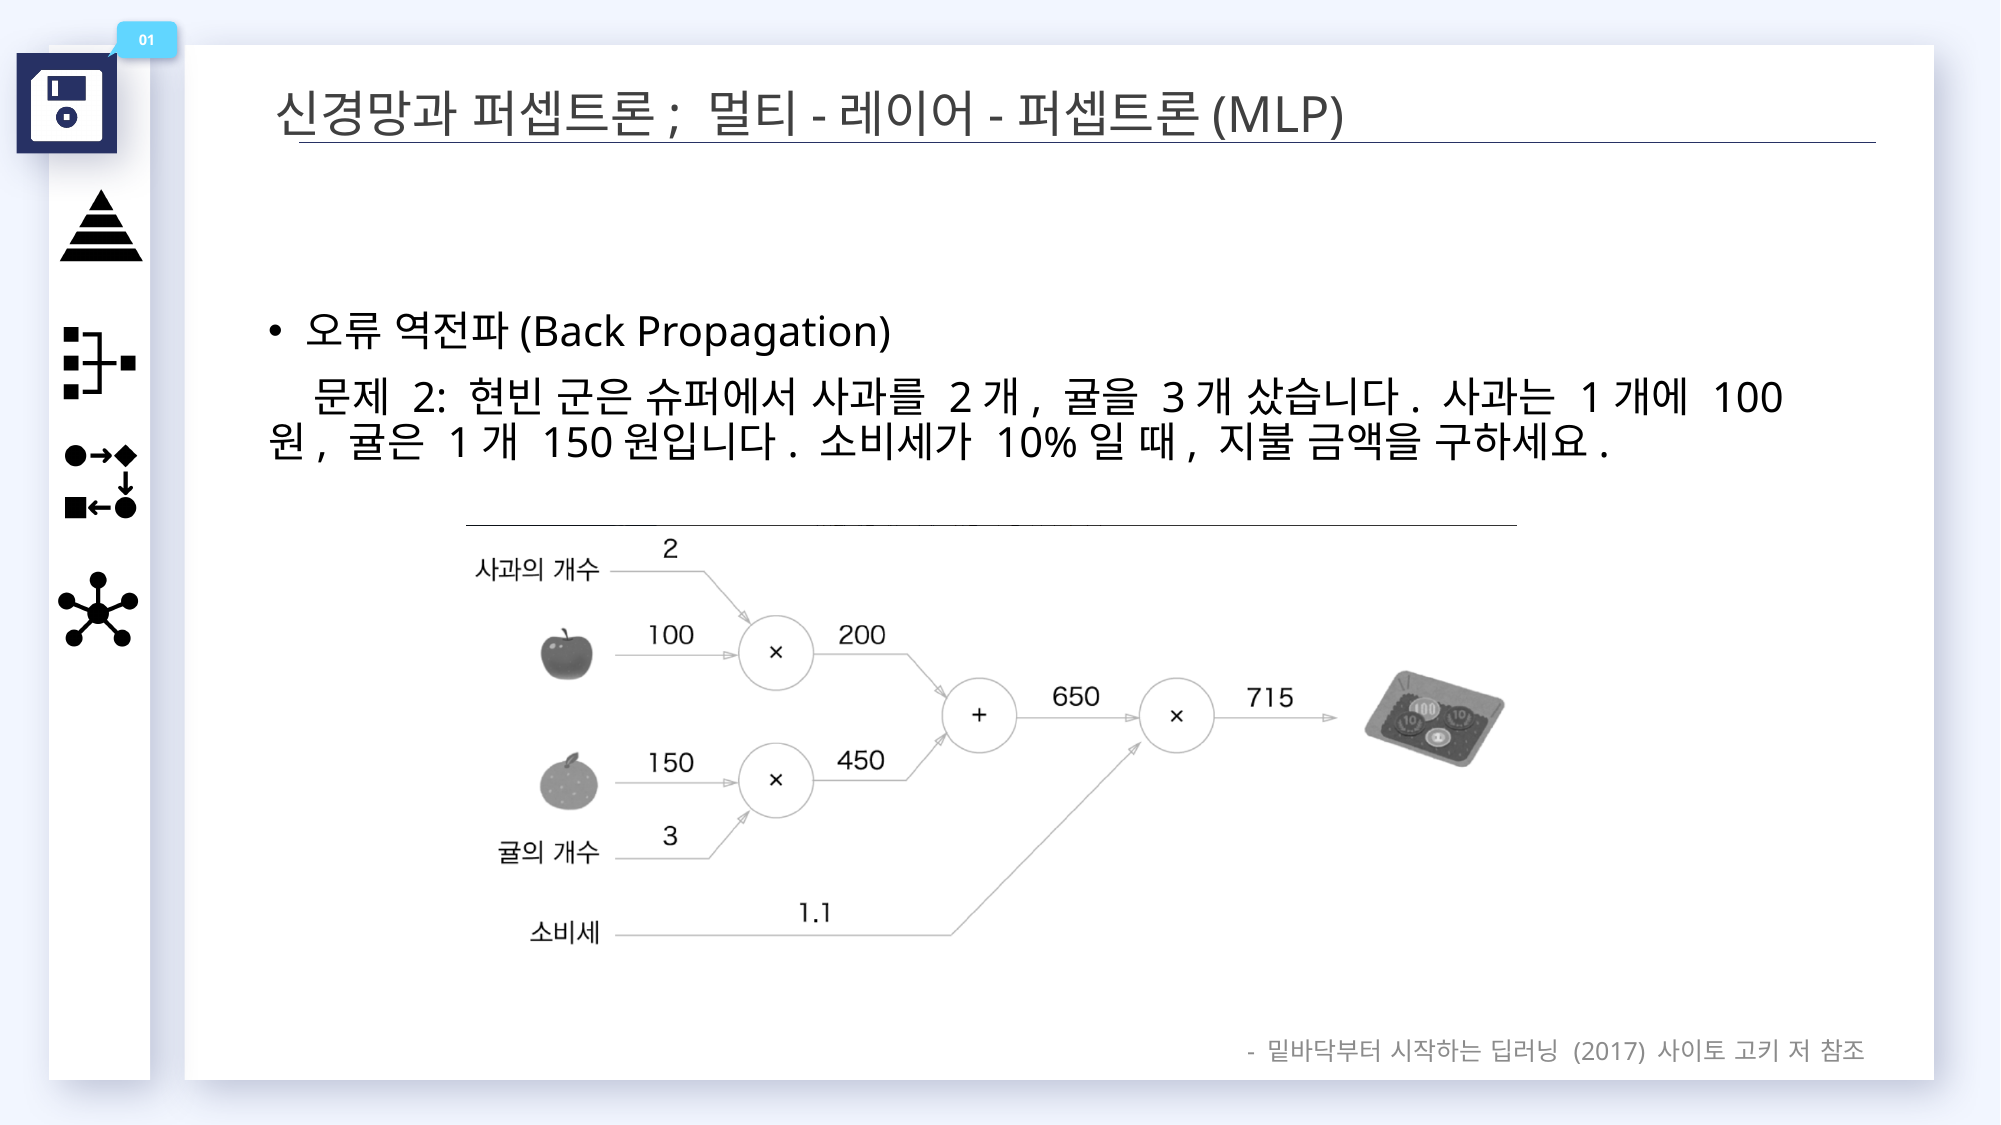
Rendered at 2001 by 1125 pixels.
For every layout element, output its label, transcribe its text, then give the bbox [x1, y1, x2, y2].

list 오류 역전파(Back Propagation) 문제 2: 현빈 군은 슈퍼에서 사과를 2개, 귤을 3개 샀습니다. 사과는 1개에 100원, 귤은 1개 150원입니다. 소비세가 10%일 때, 지불 금액을 구하세요. [253, 302, 1830, 963]
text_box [16, 21, 178, 1080]
footer - 밑바닥부터 시작하는 딥러닝 (2017) 사이토 고키 저 참조 [1207, 1020, 1906, 1081]
text_box 신경망과 퍼셉트론; 멀티-레이어-퍼셉트론(MLP) [184, 44, 1935, 1081]
picture [466, 525, 1517, 963]
